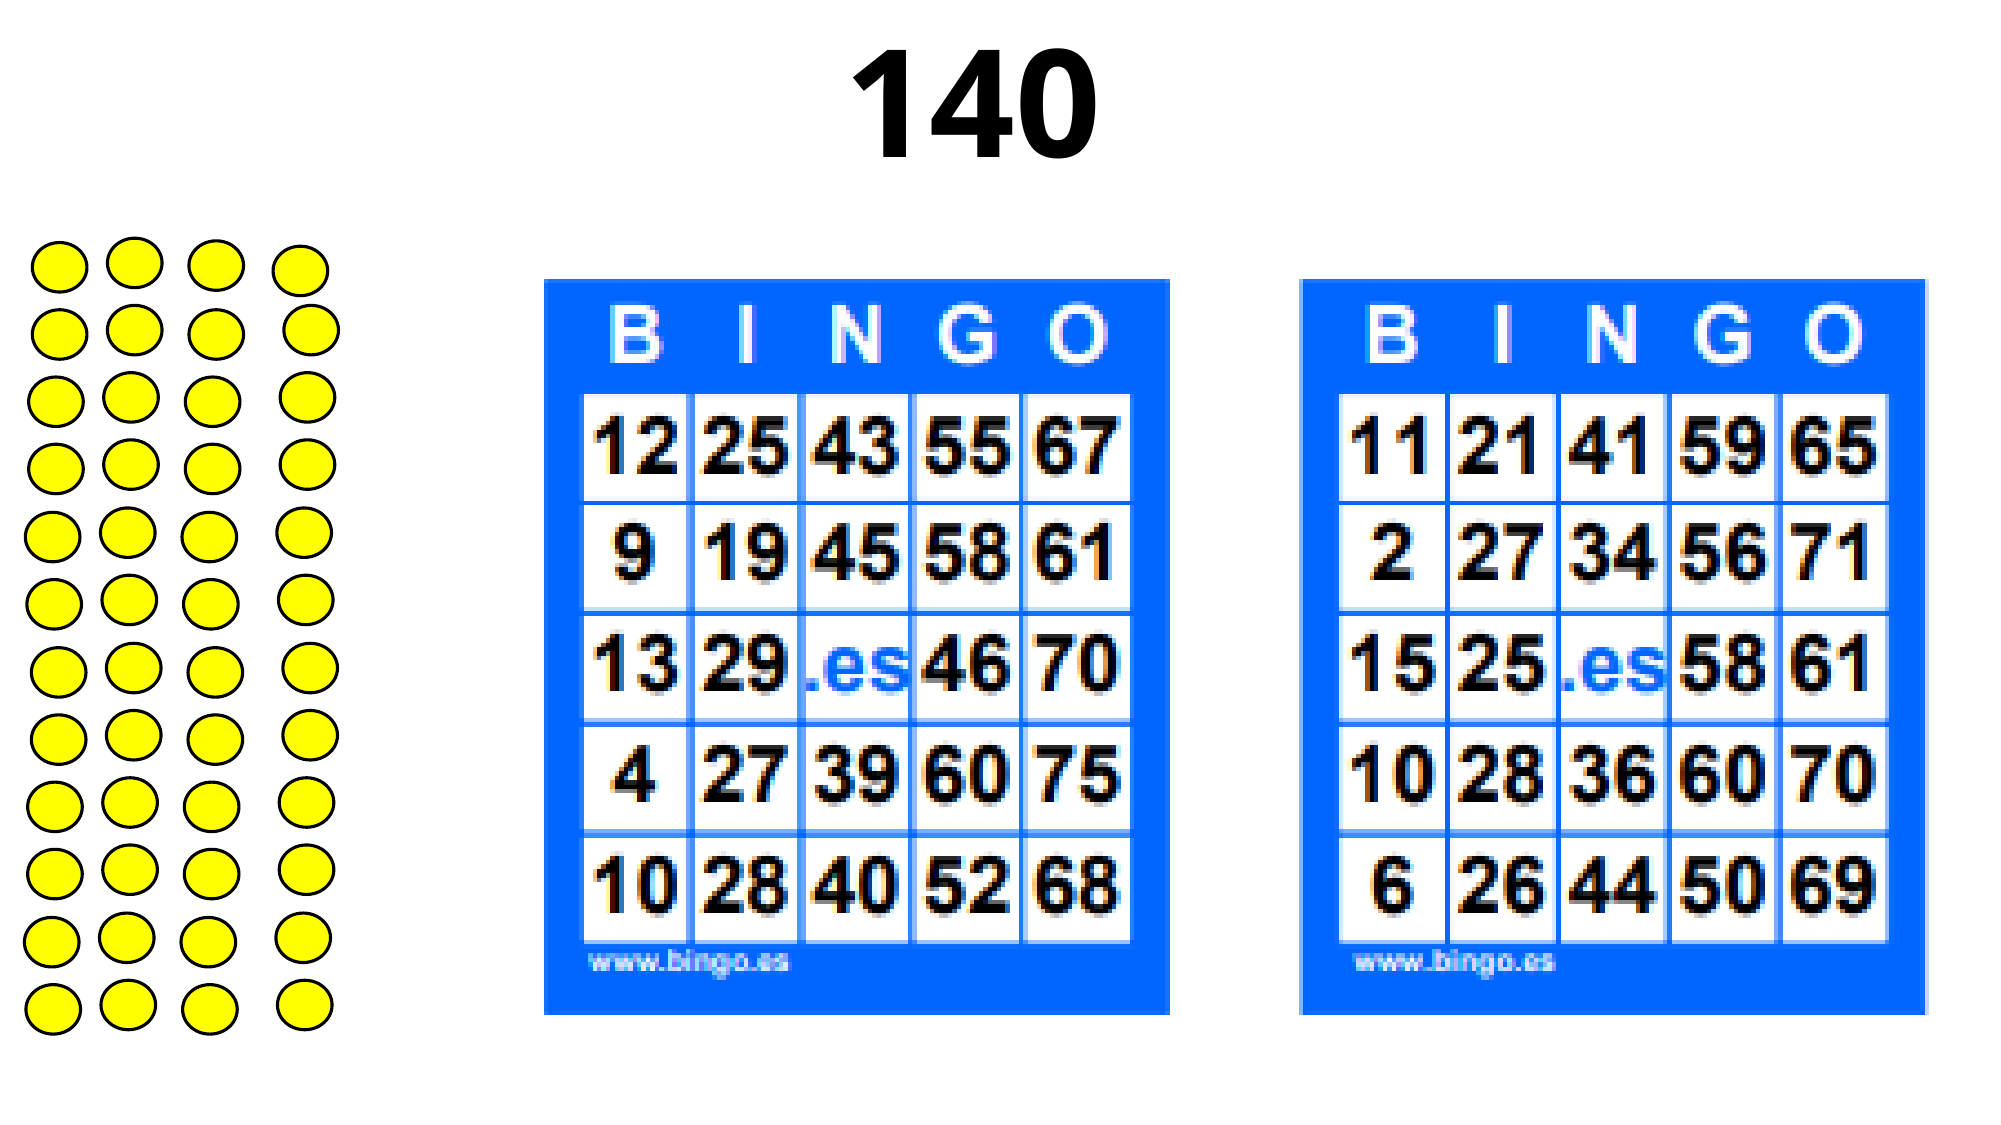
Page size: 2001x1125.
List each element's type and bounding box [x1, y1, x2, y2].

text_box [275, 506, 333, 559]
text_box [25, 578, 83, 631]
text_box [105, 709, 163, 762]
text_box [184, 375, 241, 428]
text_box [282, 304, 340, 356]
text_box [186, 646, 244, 699]
text_box [24, 511, 81, 563]
text_box [278, 843, 335, 896]
text_box [31, 308, 88, 361]
text_box [281, 709, 339, 762]
text_box [829, 0, 1186, 195]
text_box [272, 245, 329, 297]
text_box [101, 776, 159, 829]
text_box [278, 776, 335, 829]
text_box [27, 443, 85, 495]
text_box [274, 912, 332, 964]
text_box [180, 511, 238, 563]
text_box [31, 241, 88, 294]
text_box [183, 781, 240, 833]
text_box [187, 308, 245, 361]
text_box [102, 438, 160, 491]
picture [522, 254, 1934, 1016]
text_box [179, 916, 237, 968]
text_box [279, 371, 336, 424]
text_box [276, 979, 334, 1031]
text_box [181, 983, 239, 1036]
text_box [100, 574, 158, 626]
text_box [24, 983, 82, 1036]
text_box [279, 438, 336, 491]
text_box [102, 371, 160, 424]
text_box [26, 848, 84, 900]
text_box [26, 781, 84, 833]
text_box [186, 713, 244, 766]
text_box [98, 912, 156, 964]
text_box [105, 642, 163, 694]
text_box [99, 979, 157, 1031]
text_box [277, 574, 335, 626]
text_box [281, 642, 339, 694]
text_box [30, 713, 88, 766]
text_box [101, 843, 159, 896]
text_box [182, 578, 240, 631]
text_box [184, 443, 241, 495]
text_box [183, 848, 240, 900]
text_box [99, 506, 157, 559]
text_box [30, 646, 88, 699]
text_box [187, 239, 245, 292]
text_box [106, 237, 164, 289]
text_box [23, 916, 81, 968]
text_box [106, 304, 164, 356]
text_box [27, 375, 85, 428]
